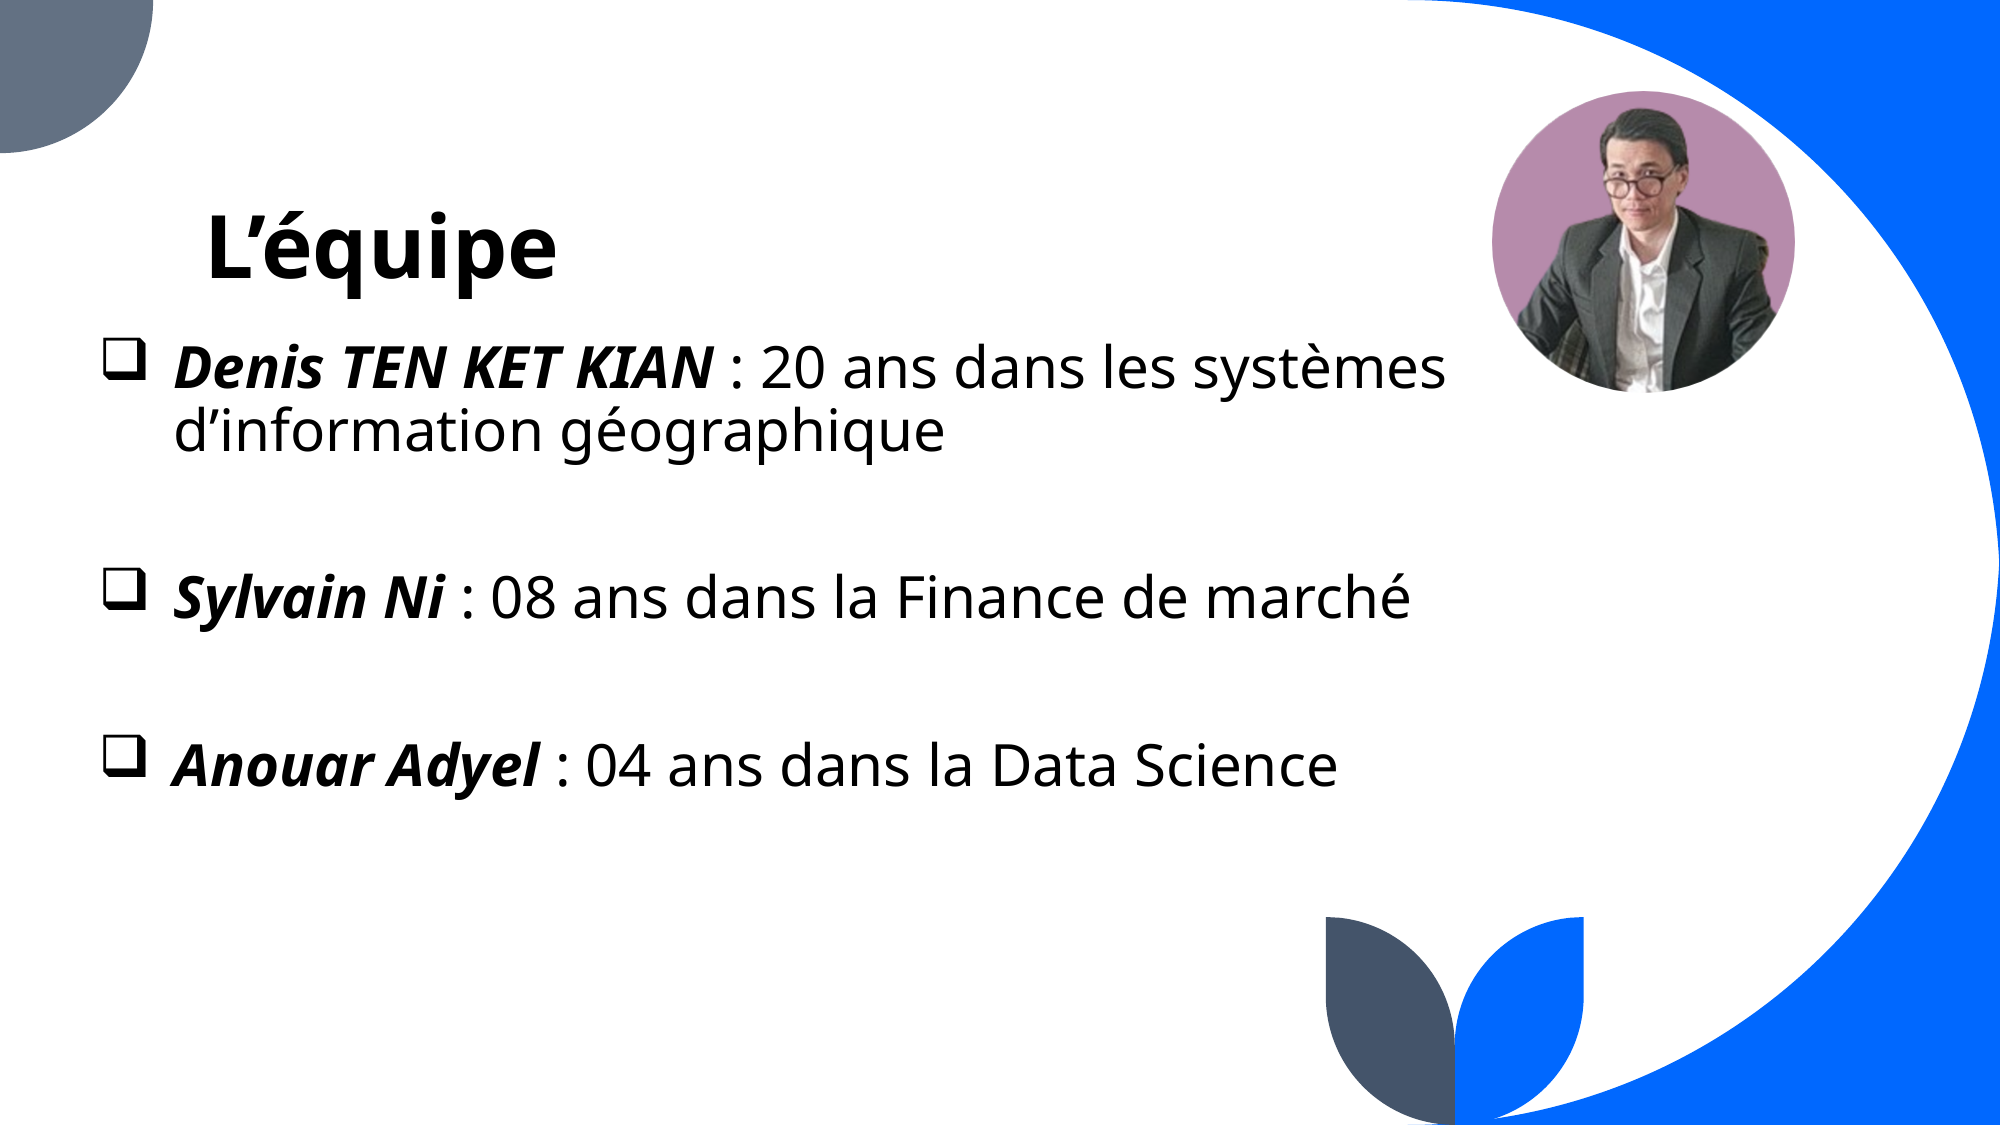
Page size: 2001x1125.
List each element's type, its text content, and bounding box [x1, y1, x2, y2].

list Denis TEN KET KIAN : 20 ans dans les systèmes d’information géographique Sylvain Ni : 08 ans dans la Finance de marché Anouar Adyel : 04 ans dans la Data Science [83, 330, 1688, 884]
title L’équipe [190, 16, 1795, 303]
picture [1492, 90, 1795, 393]
